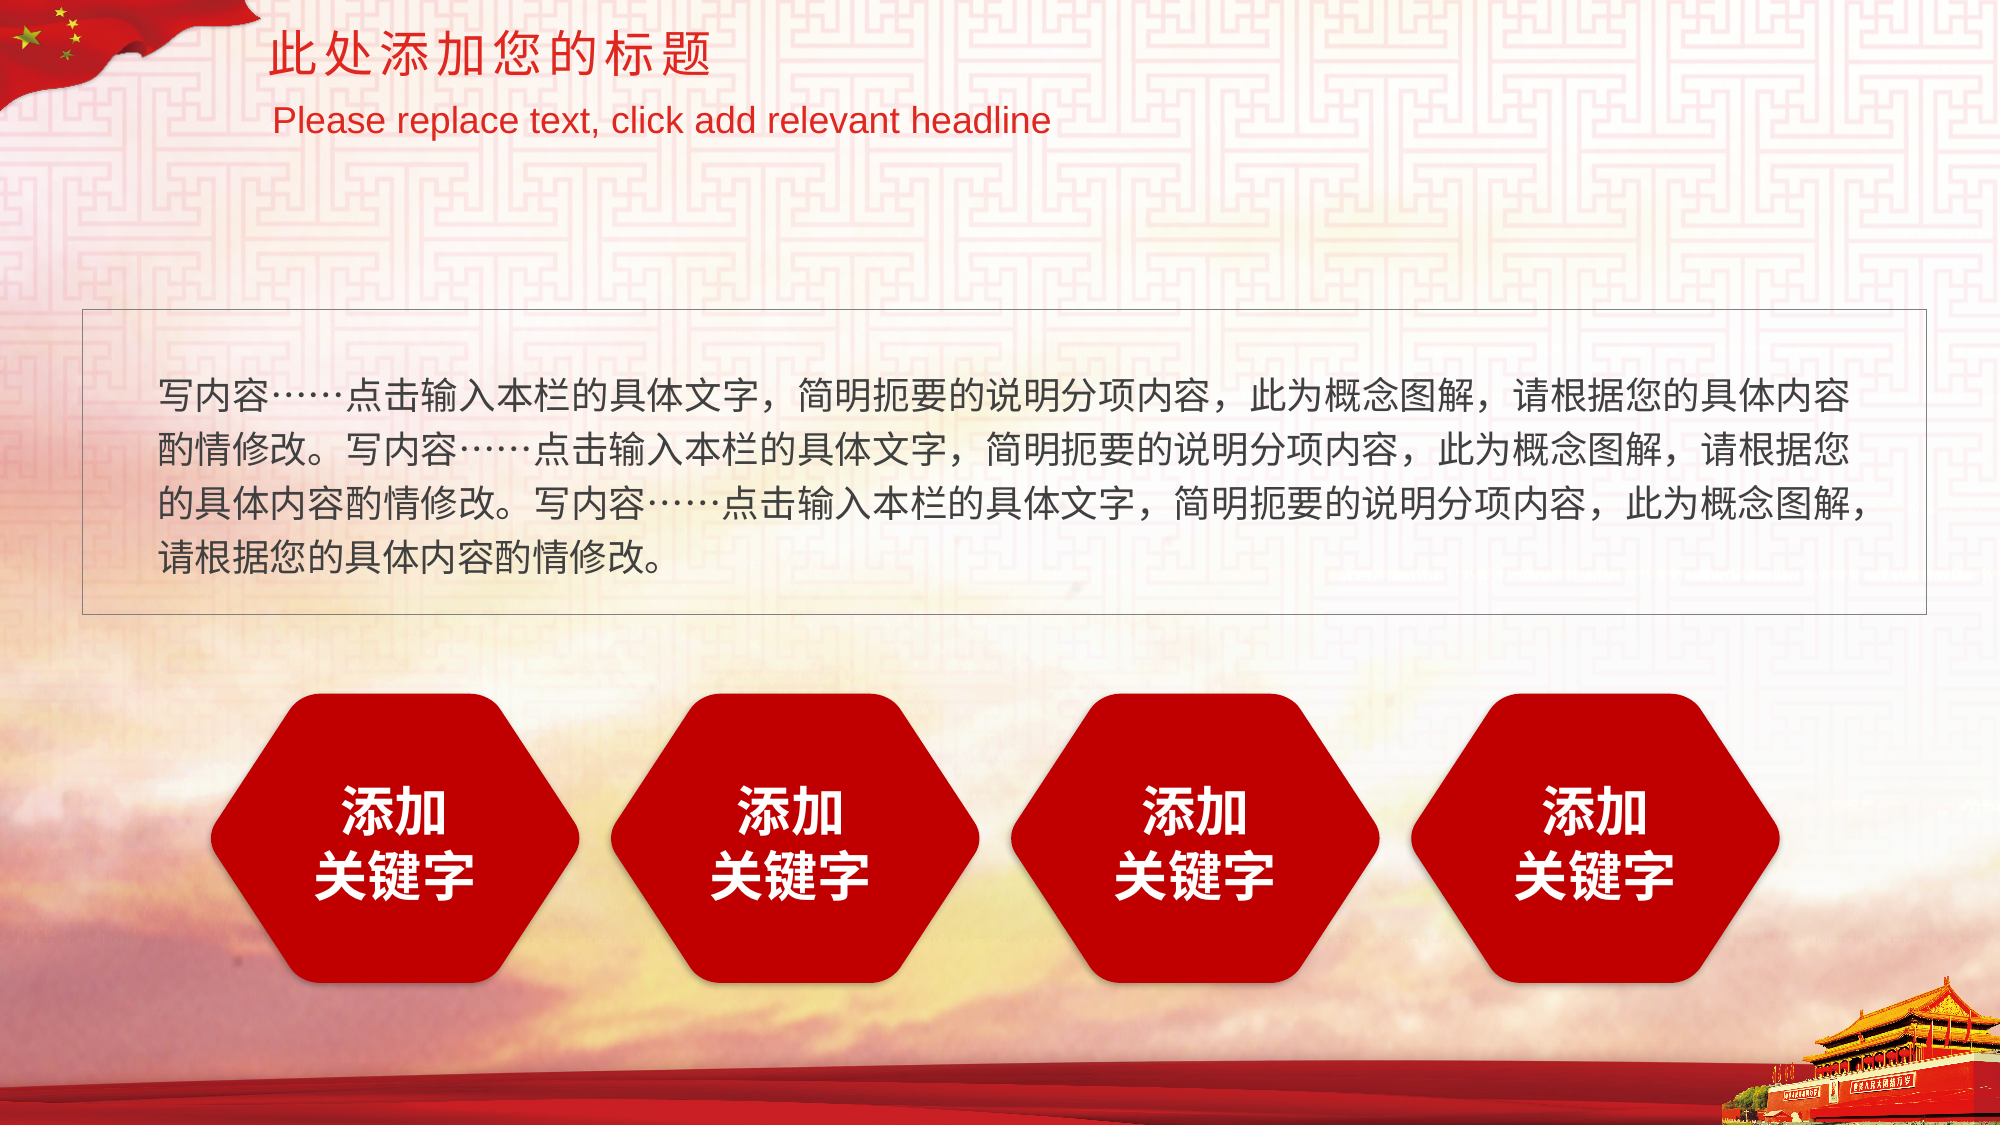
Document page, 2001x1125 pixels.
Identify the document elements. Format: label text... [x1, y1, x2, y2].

text_box Please replace text, click add relevant headline [257, 88, 1067, 148]
text_box [81, 308, 1927, 616]
picture [0, 0, 2000, 1125]
text_box 添加 关键字 [1473, 777, 1717, 908]
text_box [1411, 693, 1780, 983]
text_box 此处添加您的标题 [252, 2, 1519, 90]
text_box 添加 关键字 [273, 777, 517, 908]
text_box 添加 关键字 [1073, 777, 1317, 908]
text_box [210, 693, 580, 983]
text_box [611, 693, 980, 983]
text_box 写内容……点击输入本栏的具体文字，简明扼要的说明分项内容，此为概念图解，请根据您的具体内容酌情修改。写内容……点击输入本栏的具体文字，简明扼要的说明分项内容，此为概念图解，请根据您的具体内容酌情修改。写内容……点击输入本栏的具体文字，简明扼要的说明分项内容，此为概念图解，请根据您的具体内容酌情修改。 [157, 362, 1852, 579]
text_box [1011, 693, 1380, 983]
text_box 添加 关键字 [669, 777, 913, 908]
